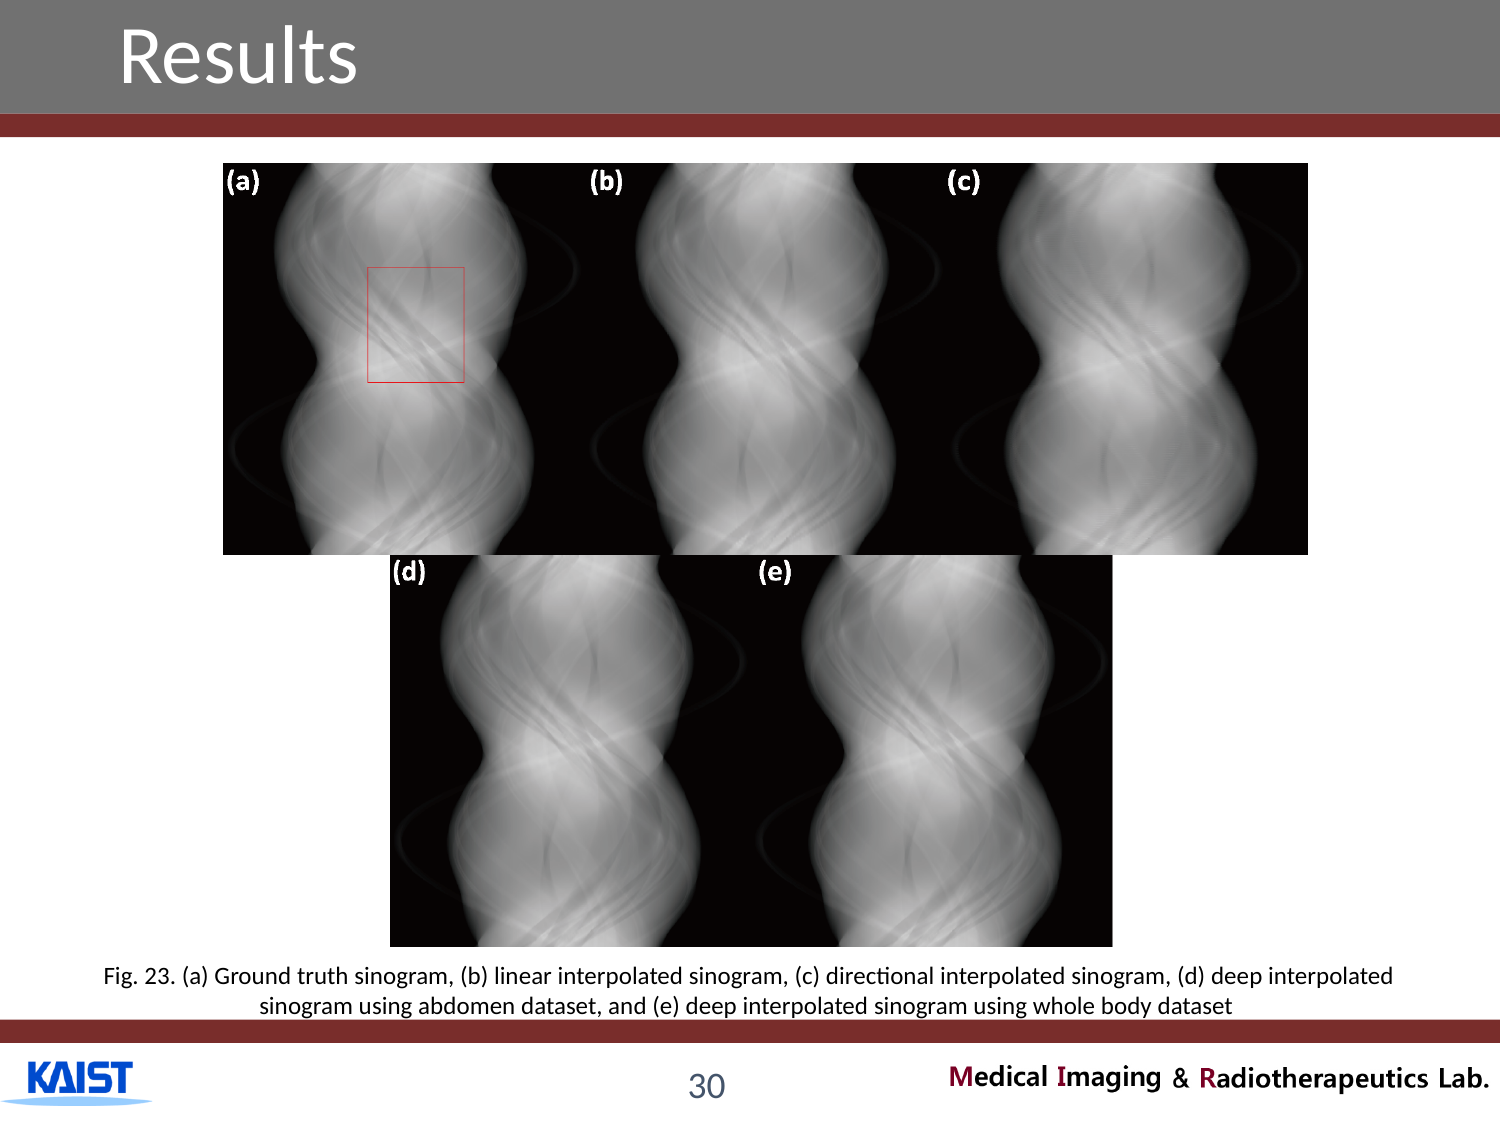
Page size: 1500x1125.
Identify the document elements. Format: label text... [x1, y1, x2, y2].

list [223, 163, 1308, 947]
picture [0, 1054, 153, 1106]
picture [936, 1054, 1500, 1095]
text_box Fig. 23. (a) Ground truth sinogram, (b) linear interpolated sinogram, (c) directional interpolated sinogram, (d) deep interpolated sinogram using abdomen dataset, and (e) deep interpolated sinogram using whole body dataset [86, 952, 1414, 1027]
title Results [103, 0, 1397, 113]
